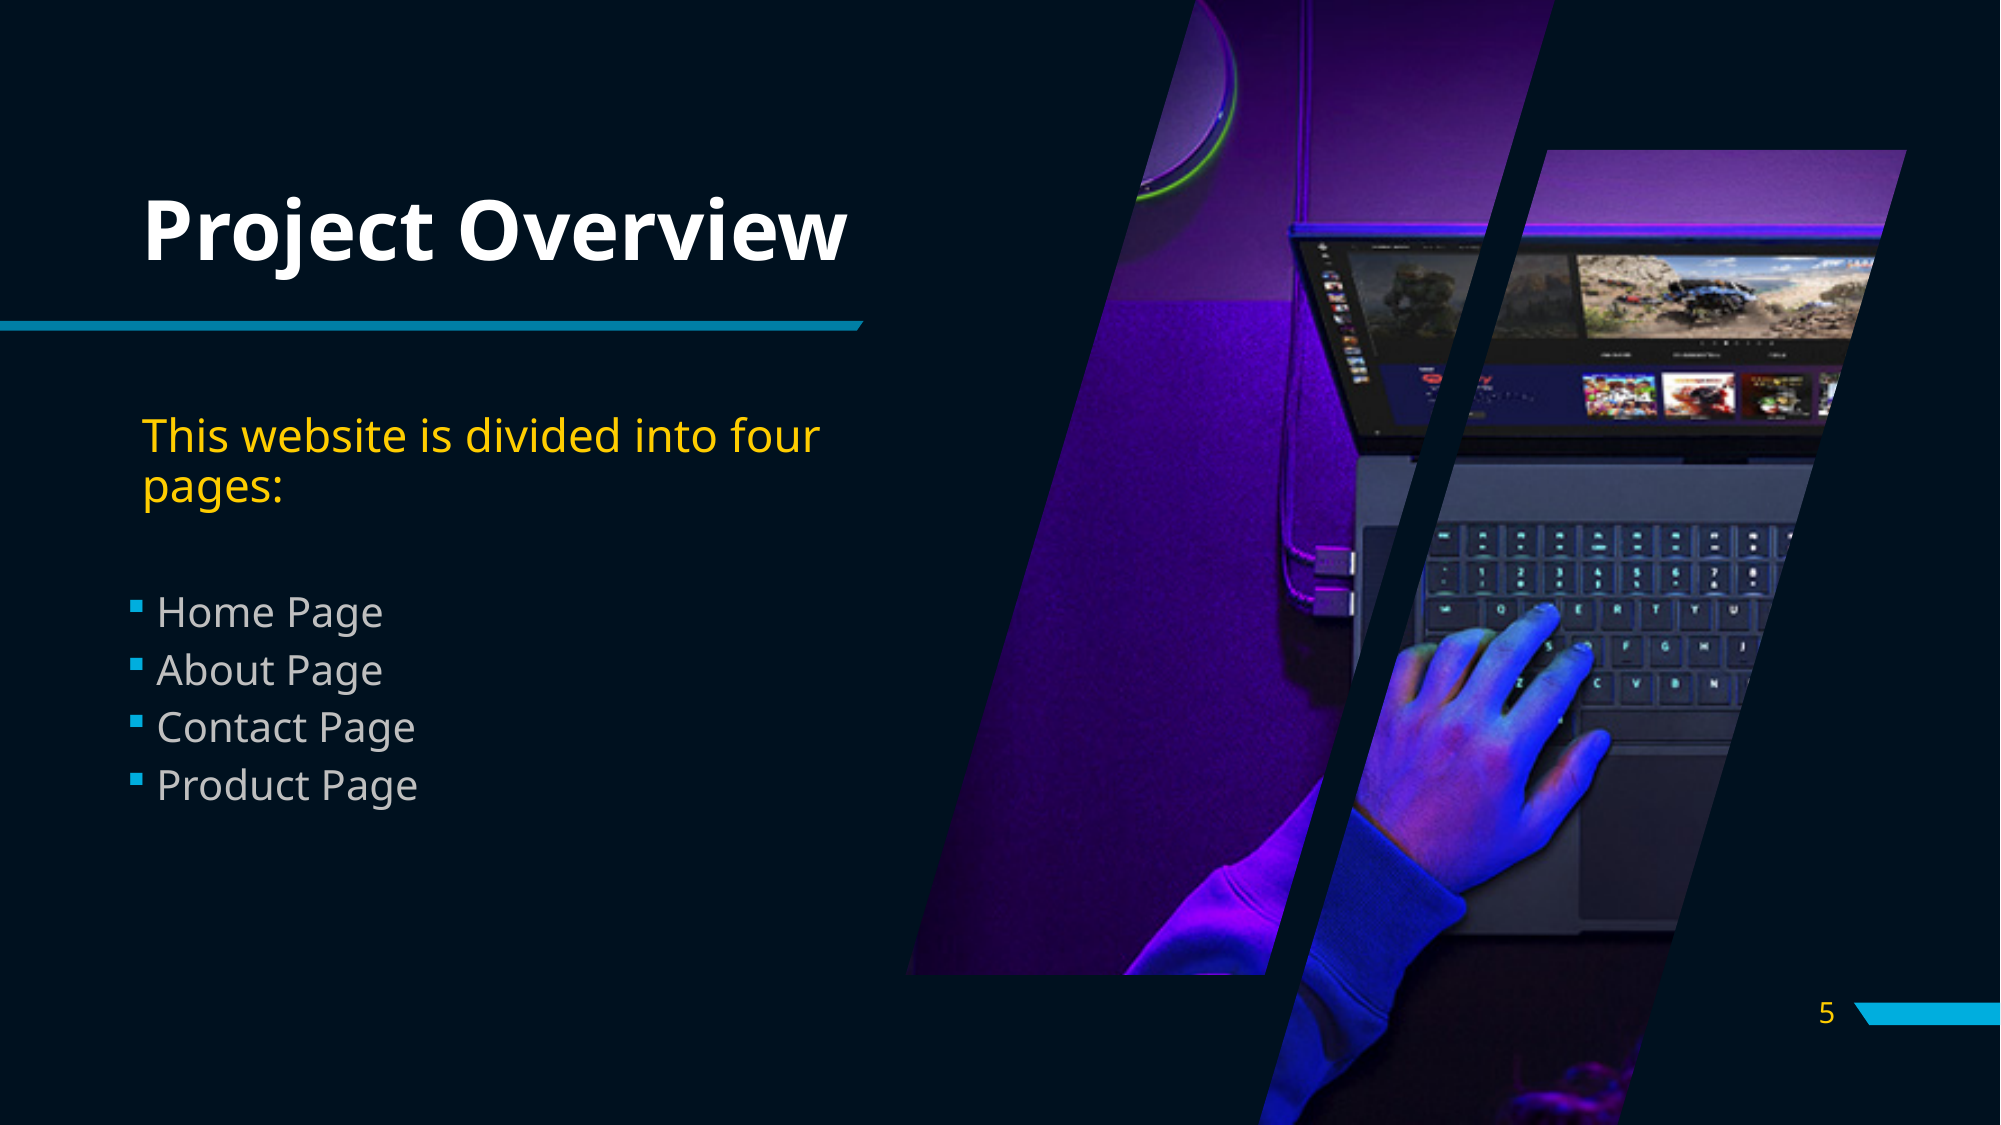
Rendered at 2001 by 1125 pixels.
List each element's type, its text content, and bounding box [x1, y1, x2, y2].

picture [905, 0, 1907, 1125]
list This website is divided into four pages: [126, 405, 853, 529]
title Project Overview [126, 169, 905, 298]
list Home Page About Page Contact Page Product Page [126, 584, 595, 880]
